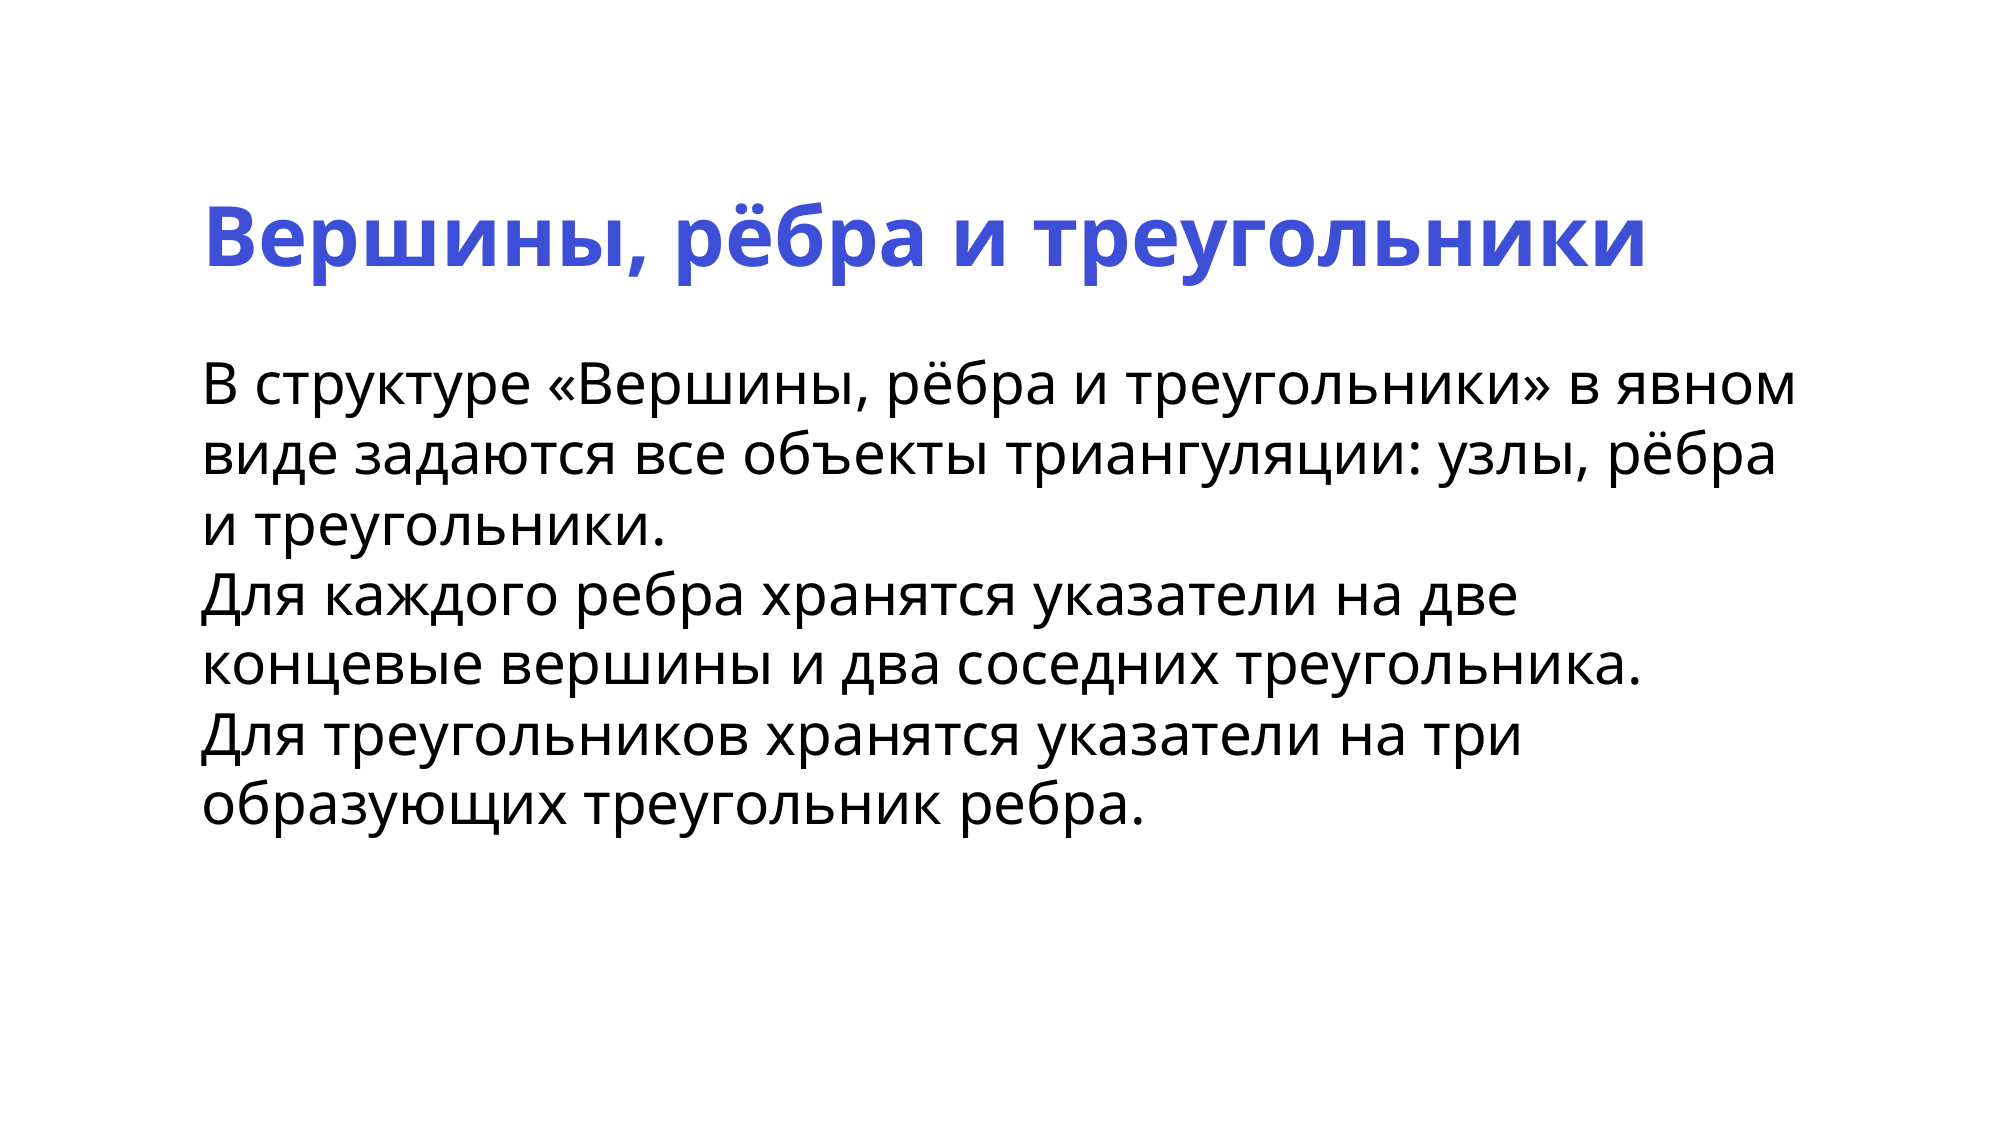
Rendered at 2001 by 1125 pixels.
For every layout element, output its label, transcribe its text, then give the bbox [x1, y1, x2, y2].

text_box В структуре «Вершины, рёбра и треугольники» в явном виде задаются все объекты триангуляции: узлы, рёбра и треугольники. Для каждого ребра хранятся указатели на две концевые вершины и два соседних треугольника. Для треугольников хранятся указатели на три образующих треугольник ребра. [186, 339, 1816, 844]
text_box Вершины, рёбра и треугольники [187, 187, 1820, 307]
